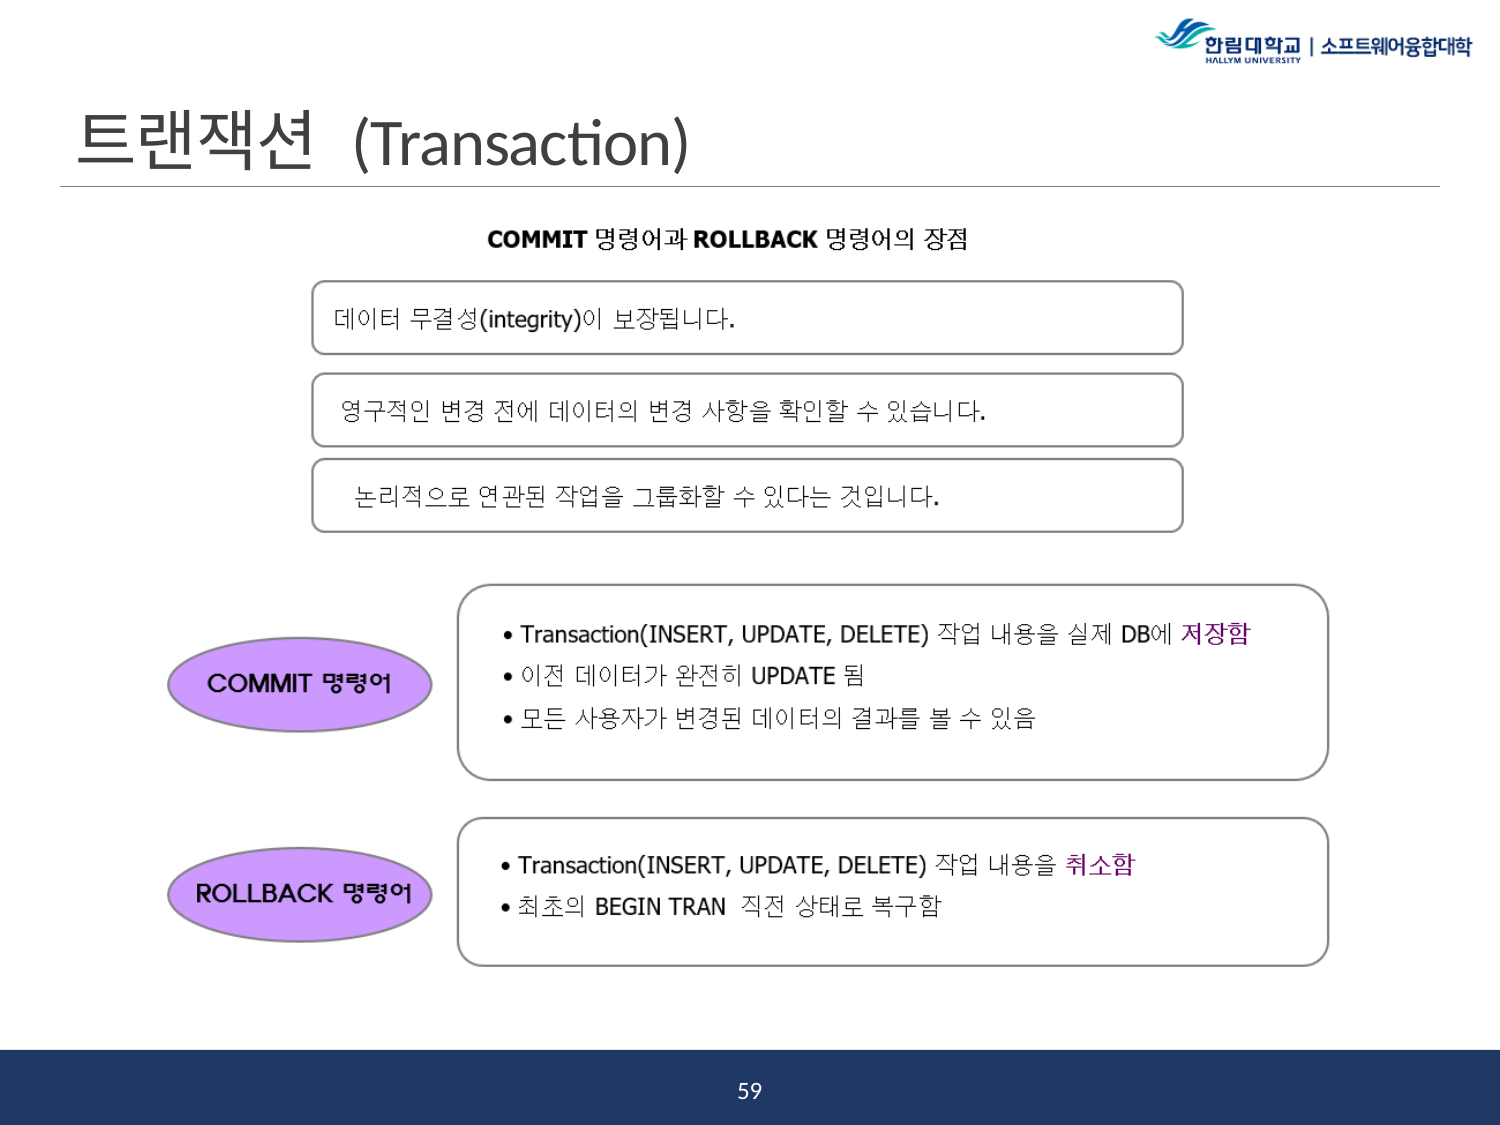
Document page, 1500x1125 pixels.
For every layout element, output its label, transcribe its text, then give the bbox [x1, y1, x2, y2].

slide_number 58 [669, 1059, 831, 1120]
title 트랜잭션 (Transaction) [60, 62, 1440, 187]
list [151, 203, 1349, 982]
picture [1148, 7, 1483, 76]
